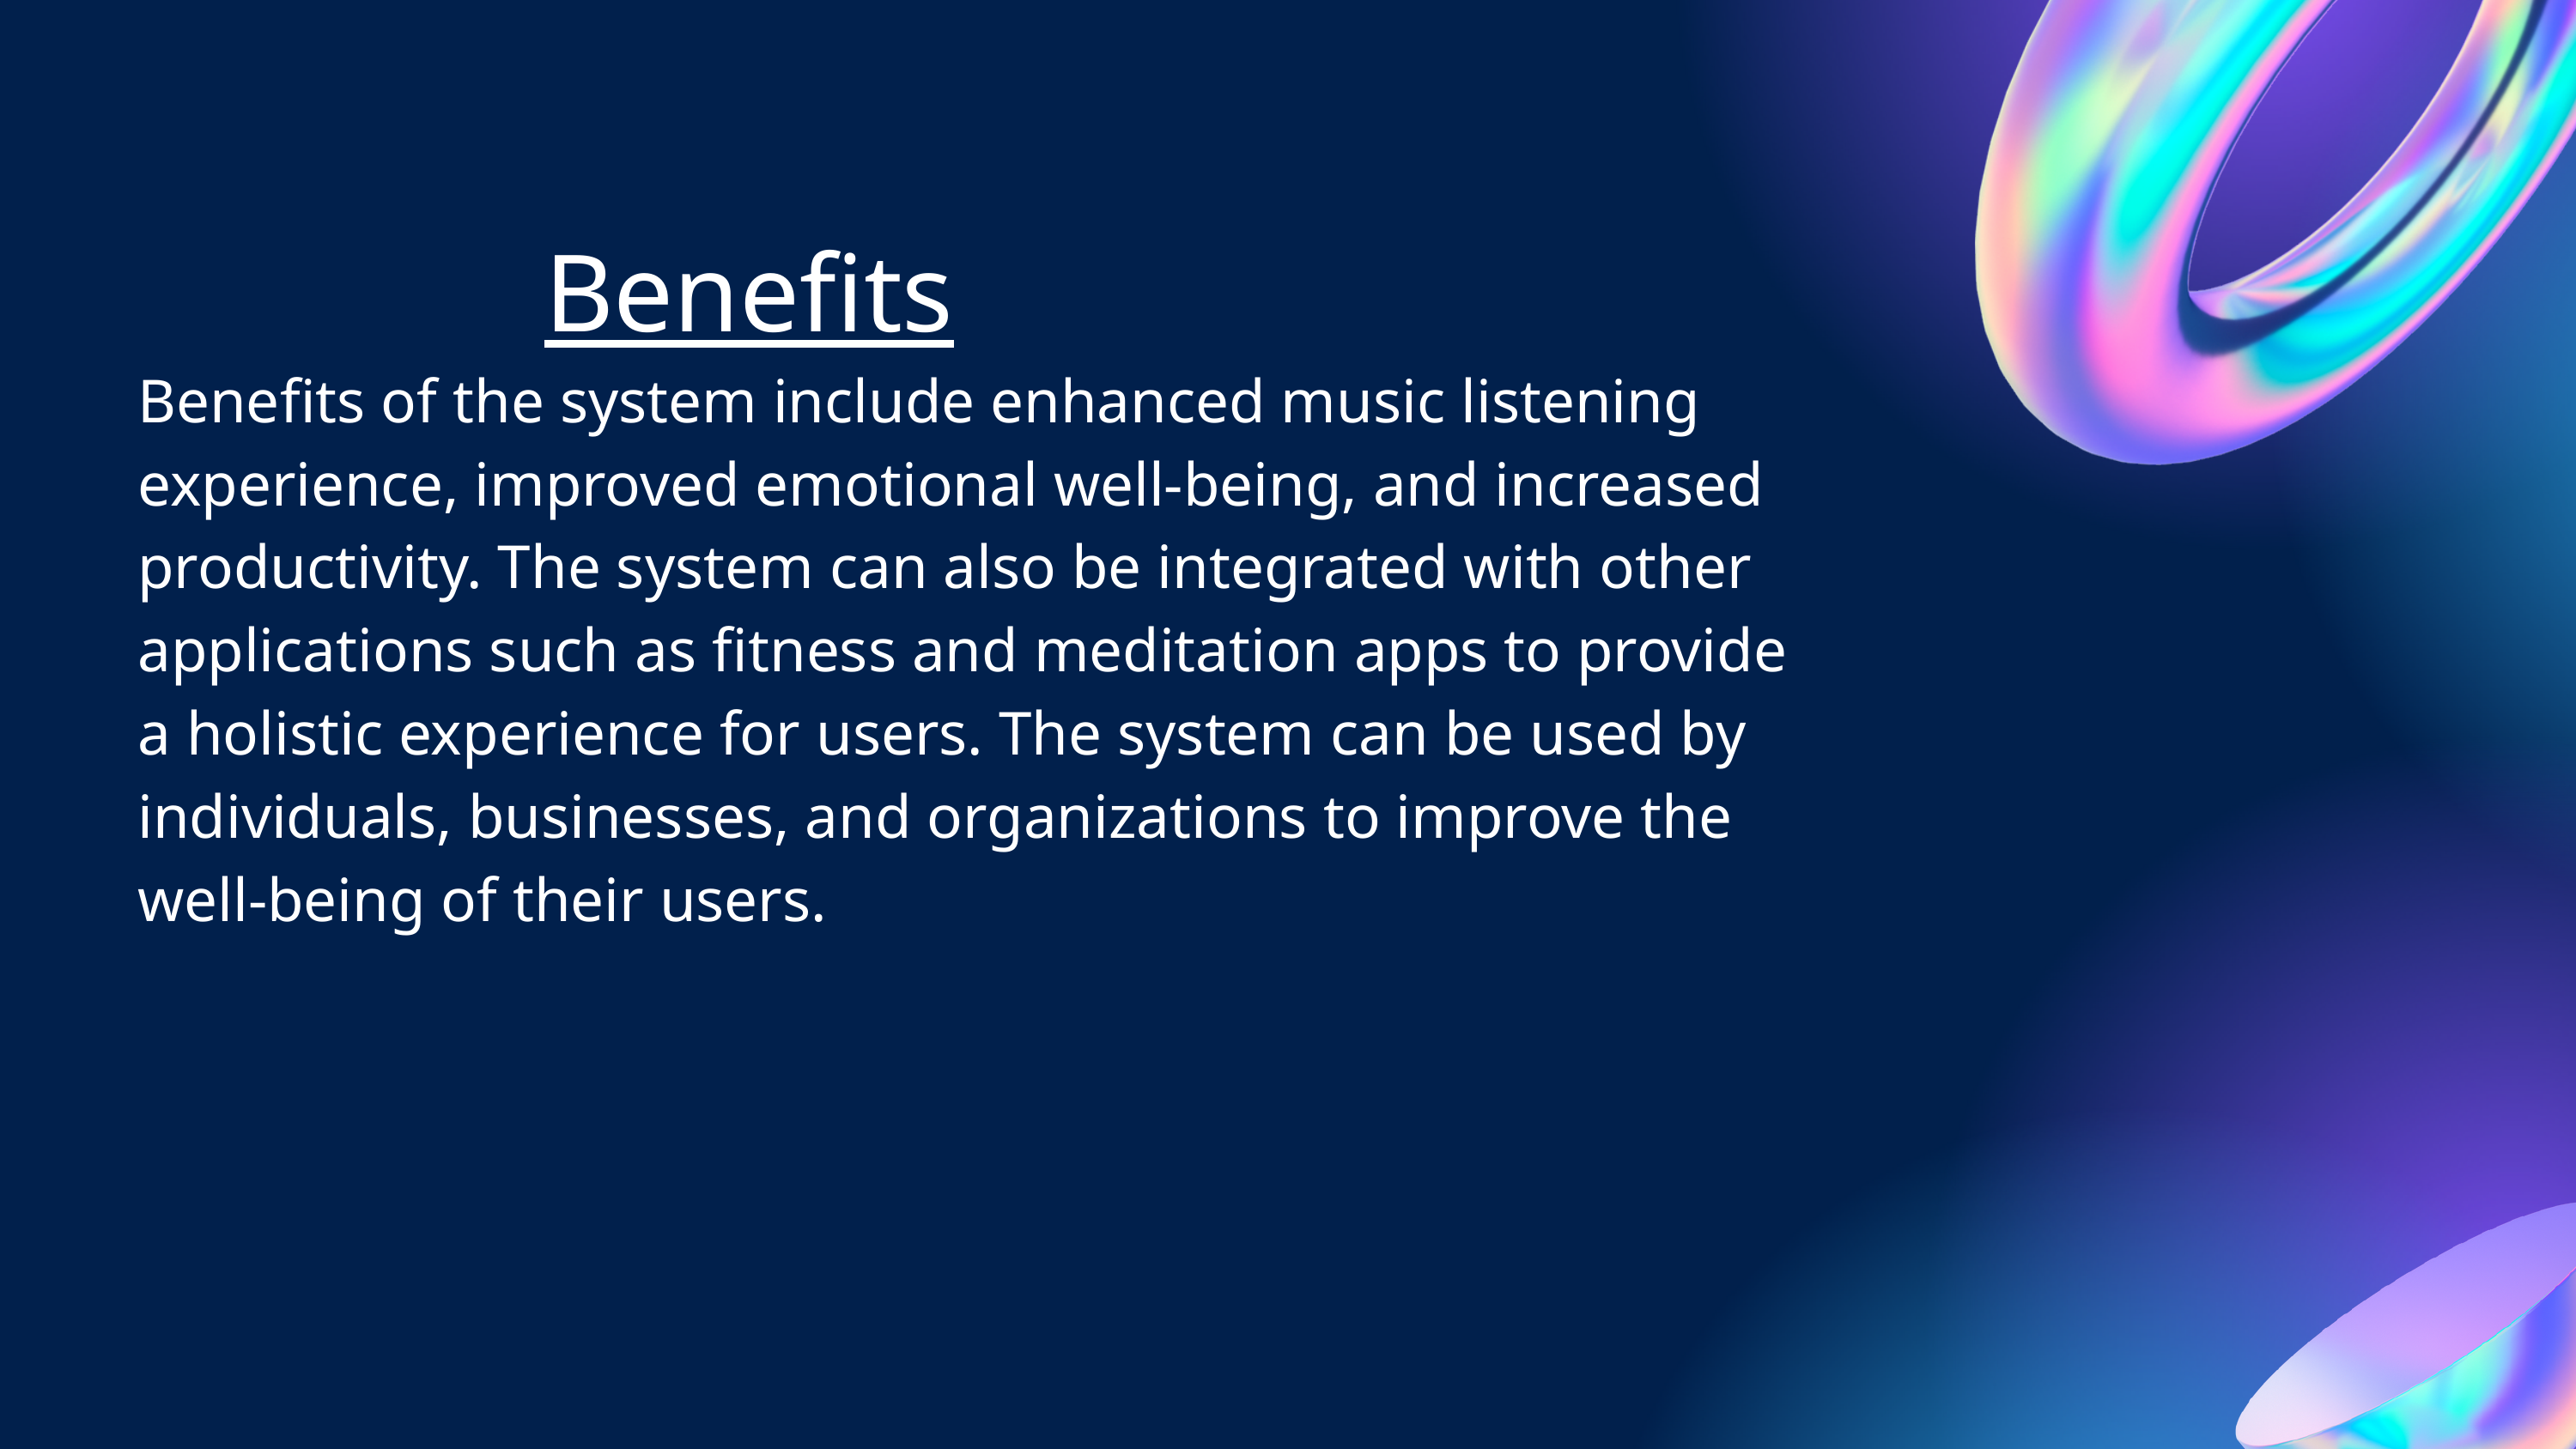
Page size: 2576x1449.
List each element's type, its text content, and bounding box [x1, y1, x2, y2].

text_box [1616, 0, 2214, 611]
text_box [1974, 0, 2576, 466]
text_box [1534, 1052, 2576, 1449]
text_box [2235, 1202, 2576, 1449]
text_box [2214, 466, 2576, 676]
text_box Benefits of the system include enhanced music listening experience, improved emotional well-being, and increased productivity. The system can also be integrated with other applications such as fitness and meditation apps to provide a holistic experience for users. The system can be used by individuals, businesses, and organizations to improve the well-being of their users. [137, 351, 1813, 1016]
text_box [1866, 676, 2576, 1052]
text_box Benefits [544, 203, 1093, 351]
